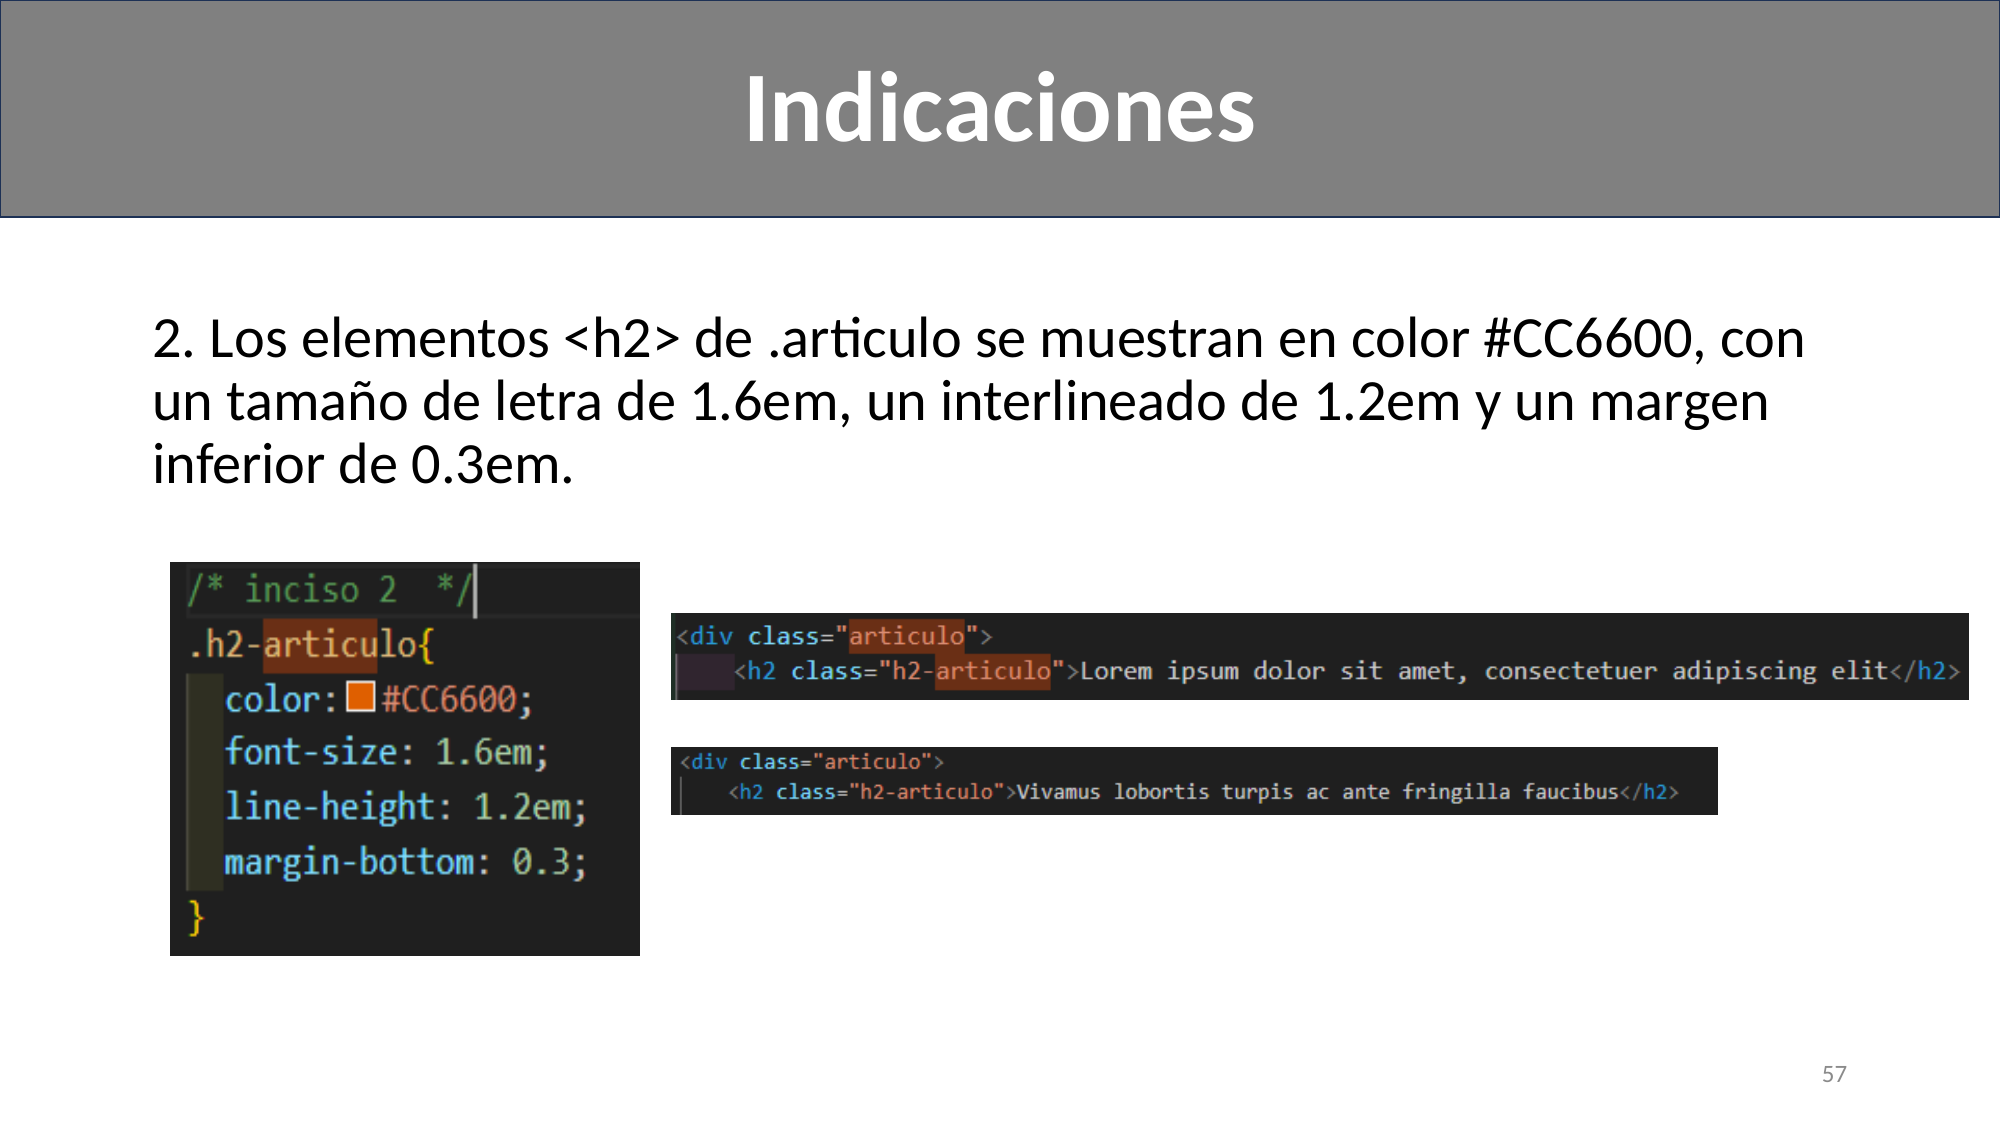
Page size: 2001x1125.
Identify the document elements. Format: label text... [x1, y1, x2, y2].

picture [671, 613, 1969, 700]
list 2. Los elementos <h2> de .articulo se muestran en color #CC6600, con un tamaño de letra de 1.6em, un interlineado de 1.2em y un margen inferior de 0.3em. [137, 299, 1863, 1014]
text_box Indicaciones [0, 0, 2000, 218]
slide_number 57 [1412, 1042, 1863, 1103]
picture [170, 562, 640, 956]
picture [671, 747, 1718, 815]
